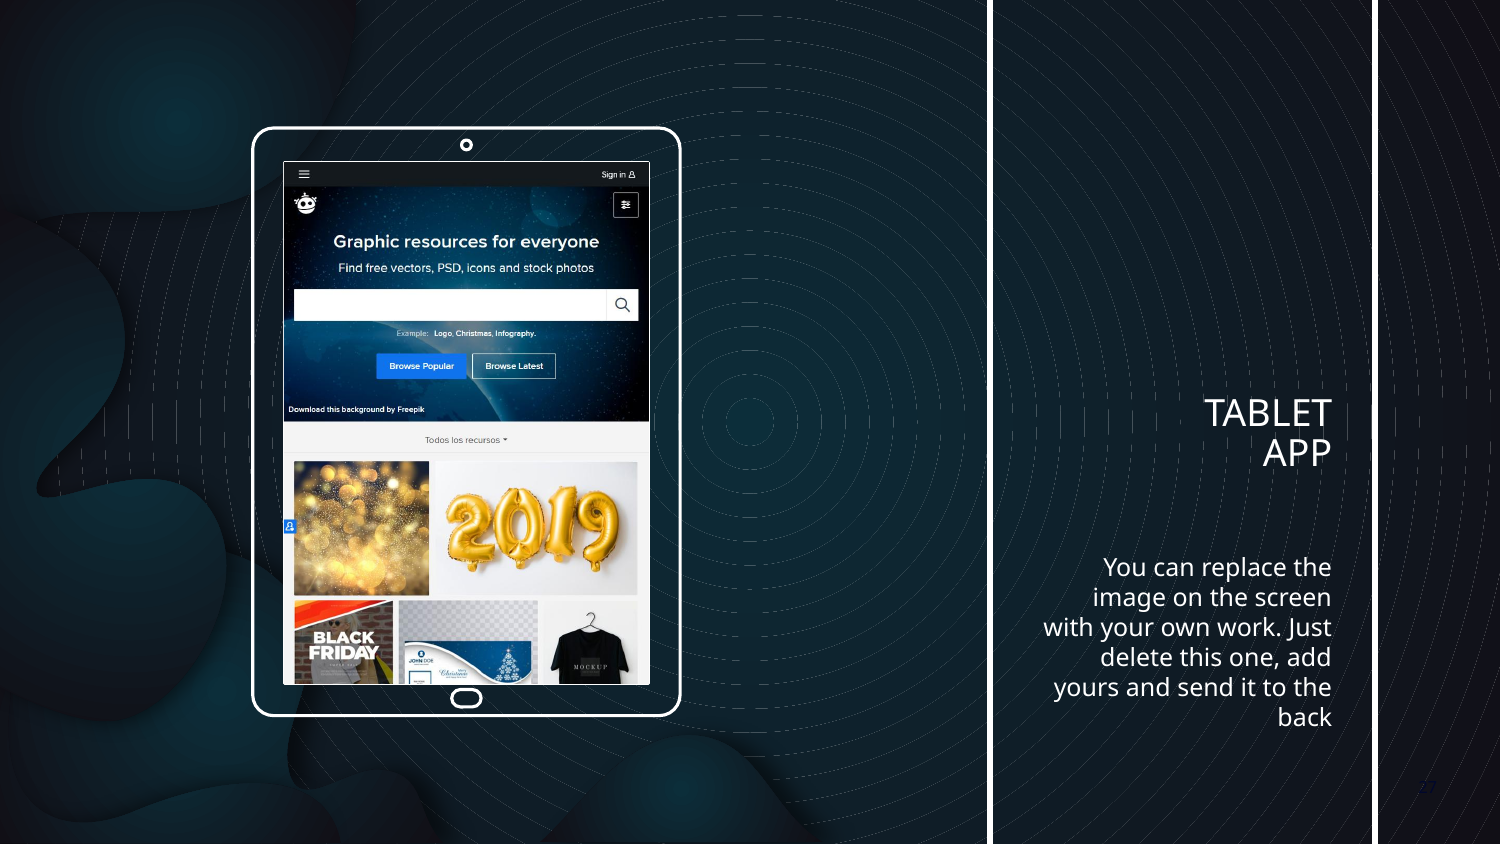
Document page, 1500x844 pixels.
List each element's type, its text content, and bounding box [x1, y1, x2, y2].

subtitle You can replace the image on the screen with your own work. Just delete this one, add yours and send it to the back [1025, 546, 1344, 585]
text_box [252, 127, 681, 716]
picture [283, 162, 650, 685]
title TABLET APP [1173, 107, 1344, 481]
